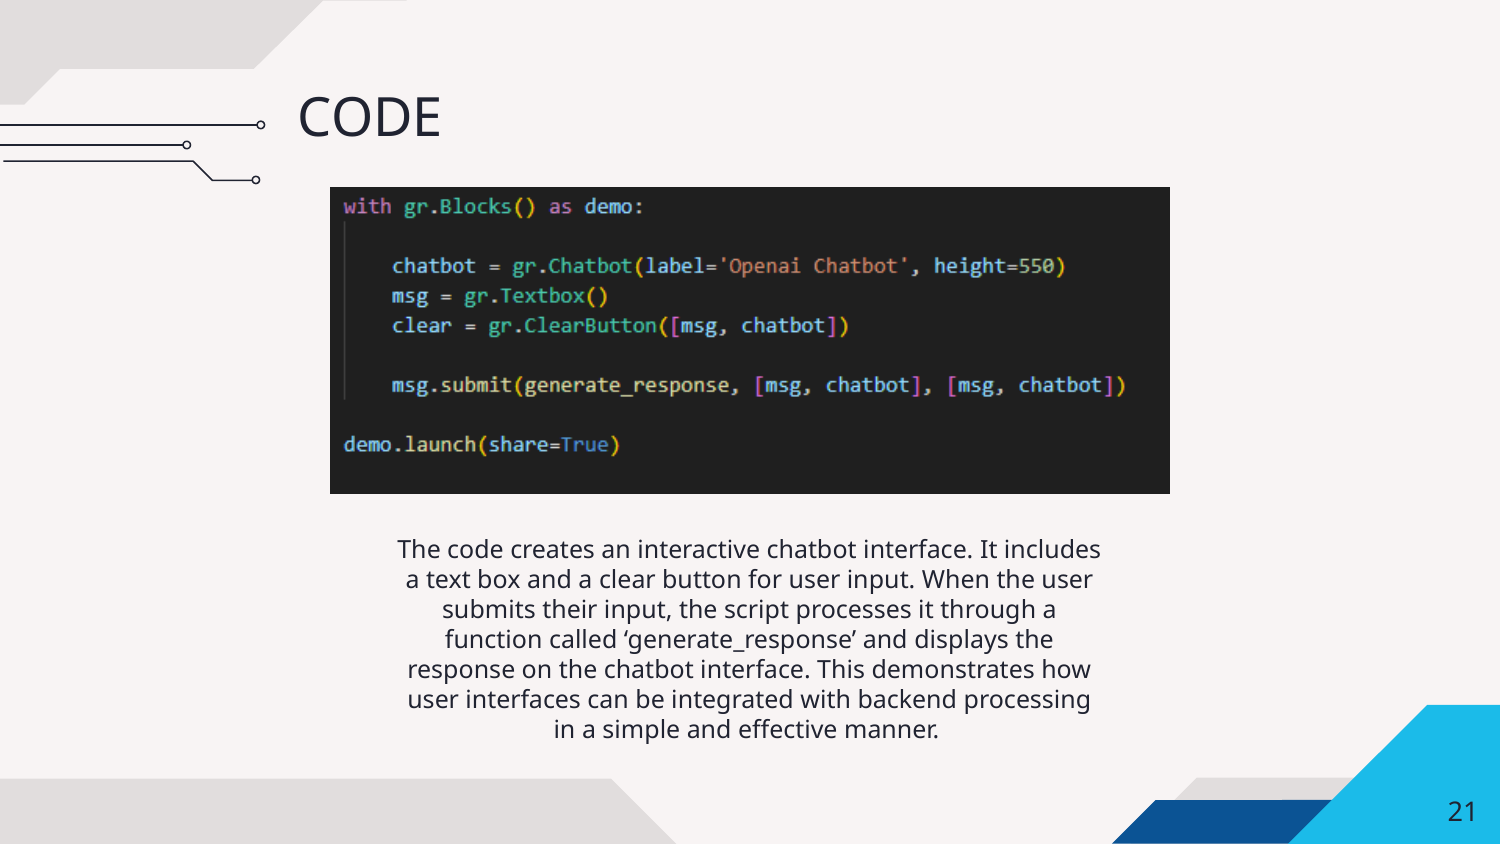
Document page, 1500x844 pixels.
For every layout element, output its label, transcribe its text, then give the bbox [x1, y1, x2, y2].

slide_number ‹#› [1403, 779, 1494, 844]
picture [330, 187, 1170, 494]
title CODE [282, 59, 803, 163]
text_box The code creates an interactive chatbot interface. It includes a text box and a clear button for user input. When the user submits their input, the script processes it through a function called ‘generate_response’ and displays the response on the chatbot interface. This demonstrates how user interfaces can be integrated with backend processing in a simple and effective manner. [378, 518, 1121, 748]
